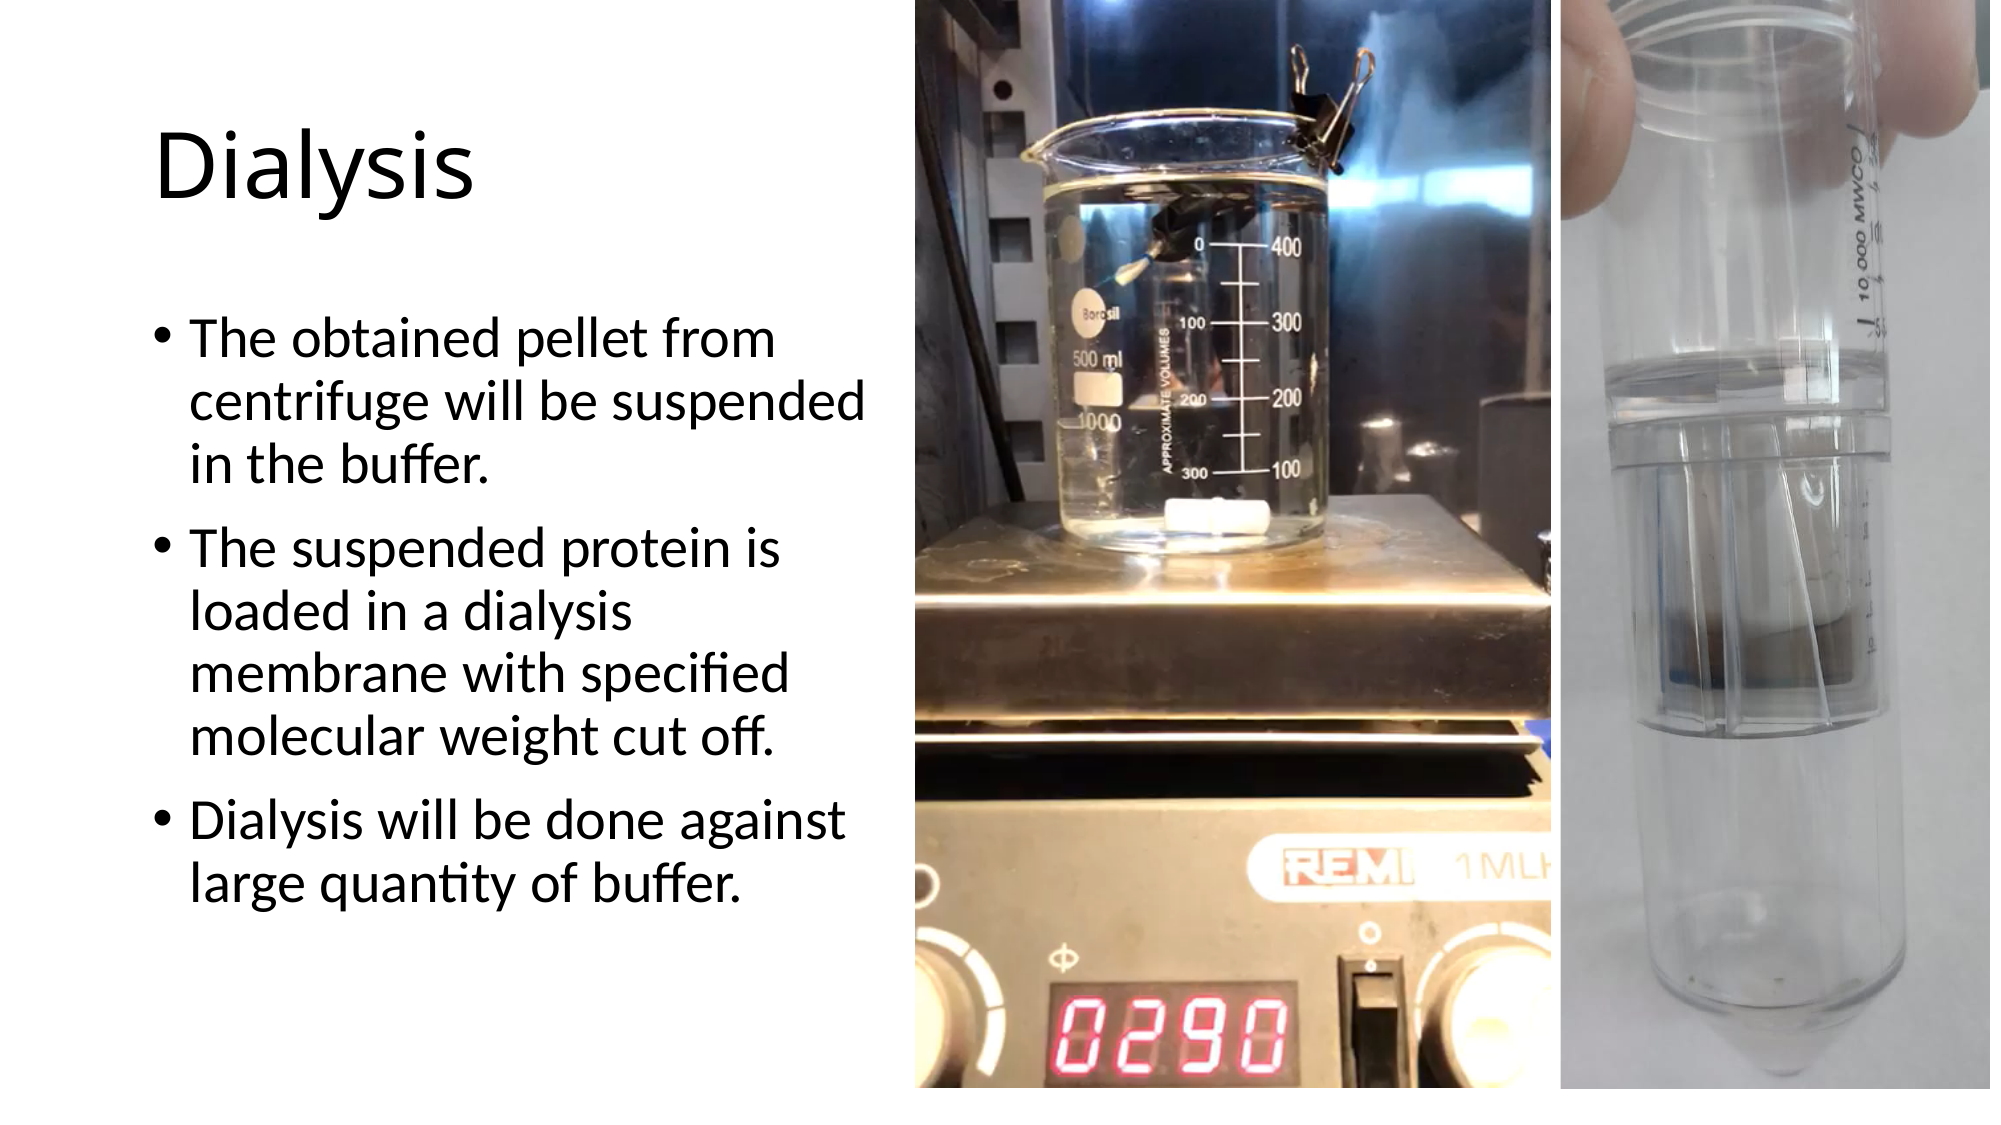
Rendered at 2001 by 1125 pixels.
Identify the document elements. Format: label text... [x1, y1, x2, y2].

list The obtained pellet from centrifuge will be suspended in the buffer. The suspended protein is loaded in a dialysis membrane with specified molecular weight cut off. Dialysis will be done against large quantity of buffer. [137, 299, 914, 1014]
title Dialysis [137, 59, 914, 278]
picture [1560, 0, 1990, 1089]
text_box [914, 0, 1551, 1089]
title Dialysis [1551, 59, 1560, 278]
